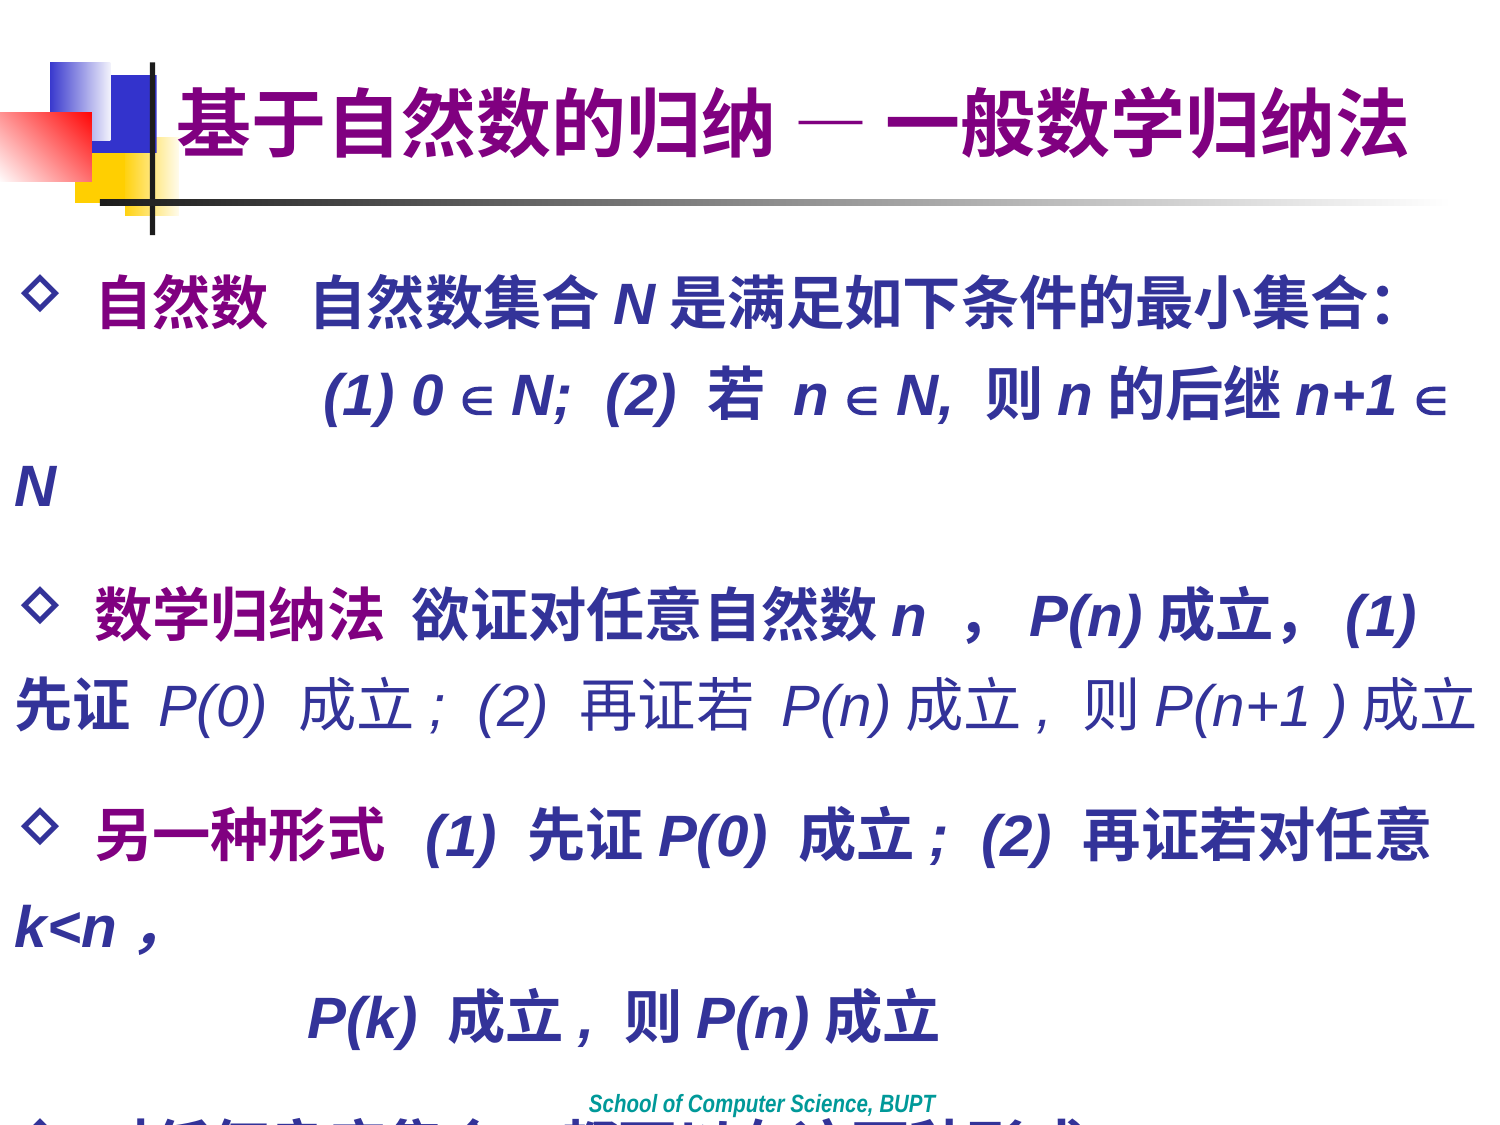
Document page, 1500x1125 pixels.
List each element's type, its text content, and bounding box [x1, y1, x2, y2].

text_box 自然数 自然数集合N是满足如下条件的最小集合： (1) 0  N; (2) 若 n  N, 则n的后继n+1  N 数学归纳法 欲证对任意自然数n ，P(n)成立，(1) 先证 P(0) 成立; (2) 再证若 P(n)成立, 则P(n+1 )成立 另一种形式 (1) 先证P(0) 成立; (2) 再证若对任意k<n， P(k) 成立, 则P(n)成立 对任何良序集合，都可以有这两种形式 [0, 237, 1500, 1125]
text_box 基于自然数的归纳 — 一般数学归纳法 [137, 87, 1450, 175]
